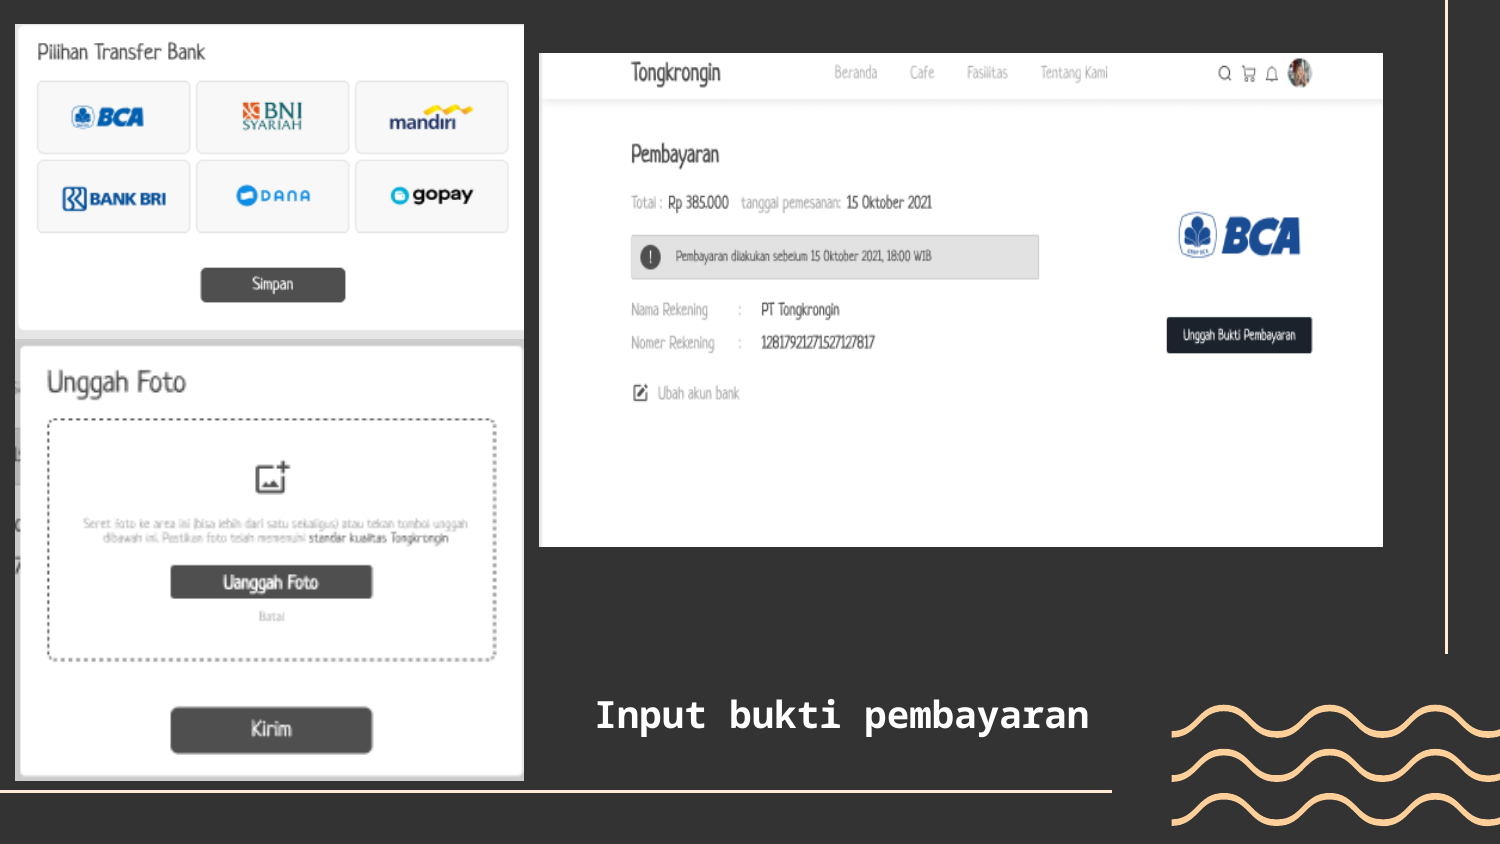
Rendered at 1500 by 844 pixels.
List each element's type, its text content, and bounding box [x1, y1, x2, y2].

picture [539, 53, 1383, 547]
text_box Input bukti pembayaran [579, 683, 1108, 744]
title Desain [526, 24, 1333, 119]
picture [14, 23, 525, 781]
